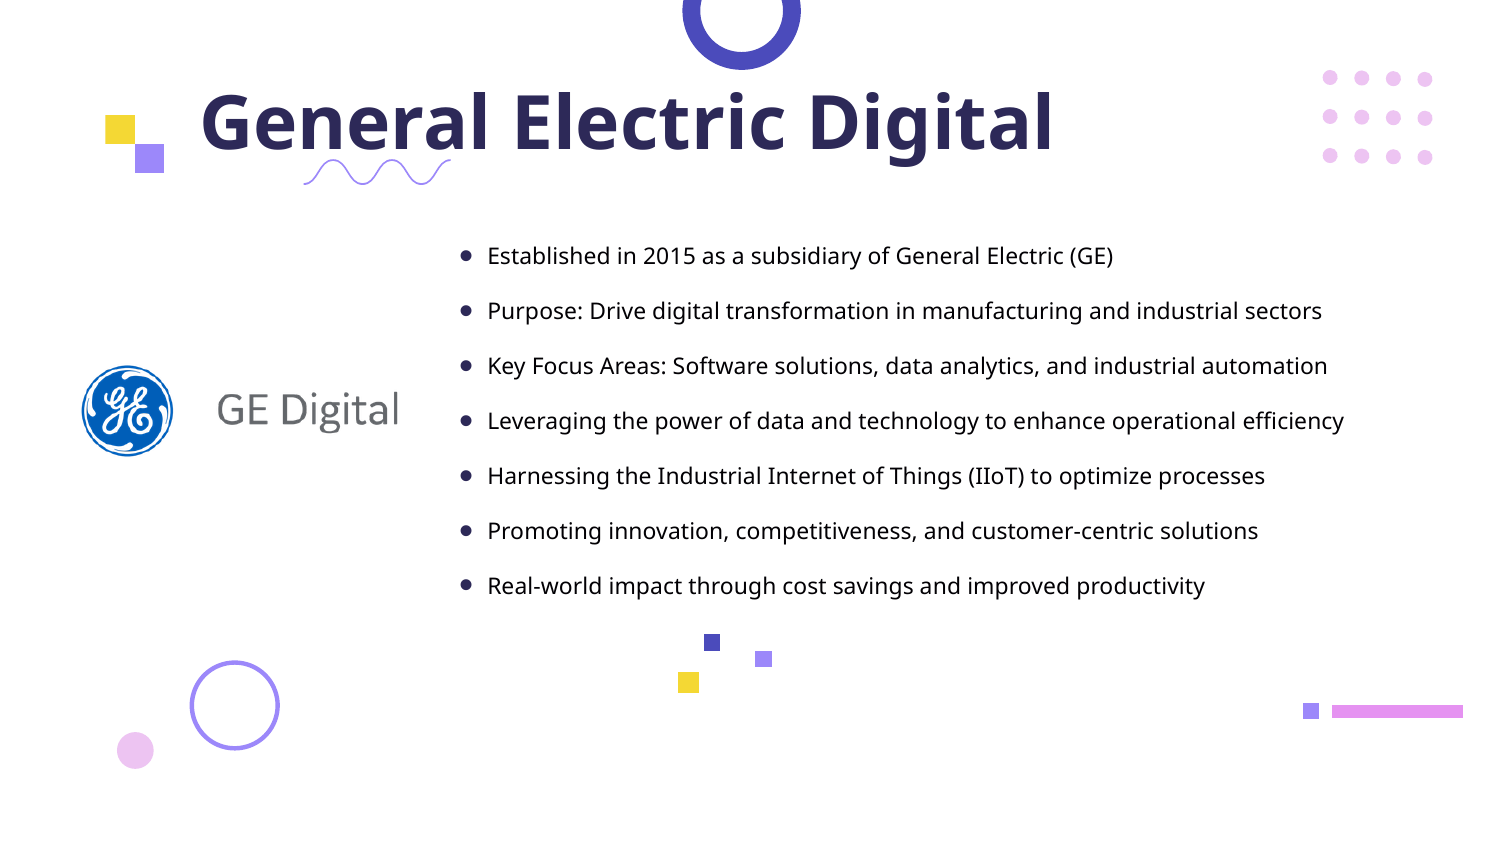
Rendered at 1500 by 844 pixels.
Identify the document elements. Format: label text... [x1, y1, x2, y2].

picture [36, 320, 445, 502]
title General Electric Digital [184, 61, 1190, 177]
subtitle Established in 2015 as a subsidiary of General Electric (GE) Purpose: Drive digital transformation in manufacturing and industrial sectors Key Focus Areas: Software solutions, data analytics, and industrial automation Leveraging the power of data and technology to enhance operational efficiency Harnessing the Industrial Internet of Things (IIoT) to optimize processes Promoting innovation, competitiveness, and customer-centric solutions Real-world impact through cost savings and improved productivity [444, 199, 1408, 671]
